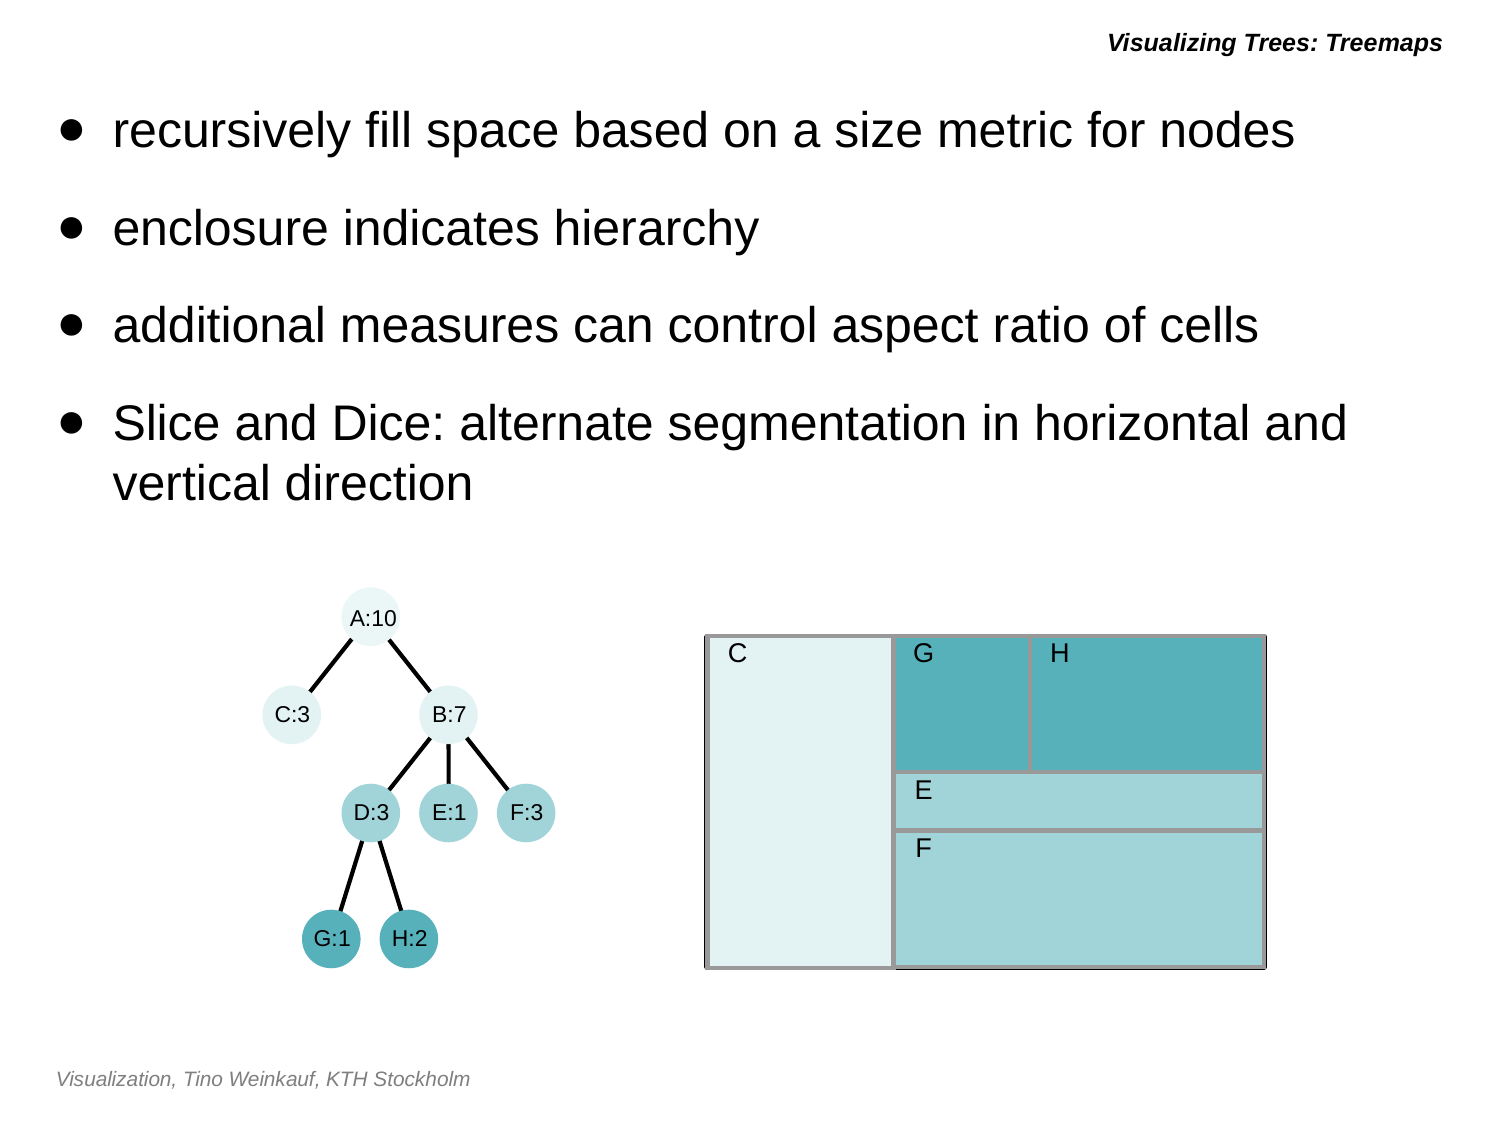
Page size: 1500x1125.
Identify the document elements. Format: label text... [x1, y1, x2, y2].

title Visualizing Trees: Treemaps [237, 18, 1460, 67]
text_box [893, 779, 1265, 968]
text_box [707, 630, 892, 969]
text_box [262, 587, 558, 969]
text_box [893, 630, 1265, 773]
list recursively fill space based on a size metric for nodes enclosure indicates hierarchy additional measures can control aspect ratio of cells Slice and Dice: alternate segmentation in horizontal and vertical direction [40, 89, 1460, 1036]
